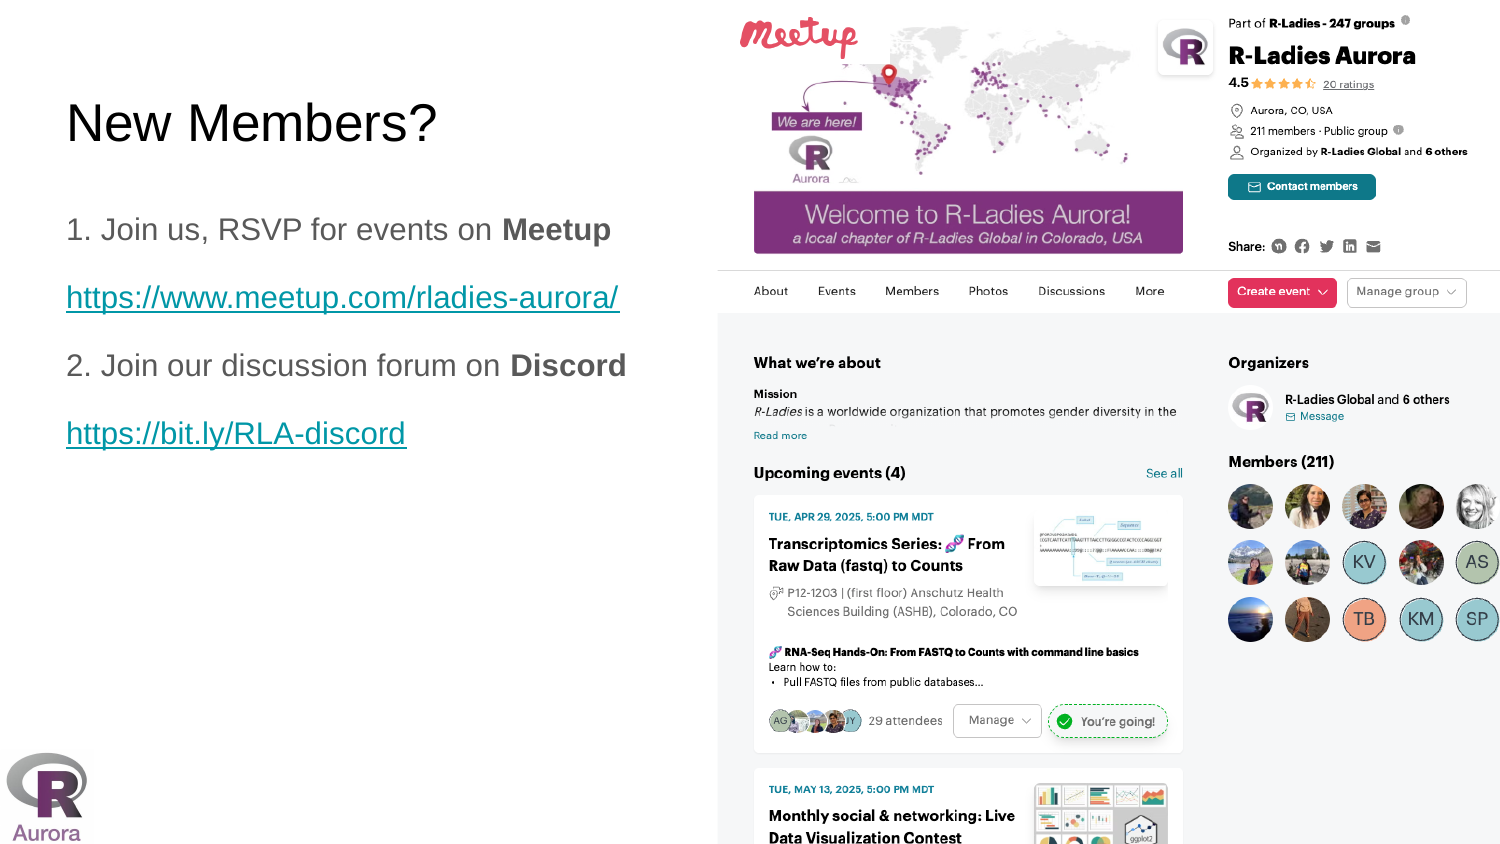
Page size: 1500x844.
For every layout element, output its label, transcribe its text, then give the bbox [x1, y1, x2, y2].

picture [712, 0, 1500, 844]
list 1. Join us, RSVP for events on Meetup https://www.meetup.com/rladies-aurora/ 2. Join our discussion forum on Discord https://bit.ly/RLA-discord [51, 189, 712, 750]
picture [0, 749, 95, 844]
title New Members? [51, 72, 712, 167]
